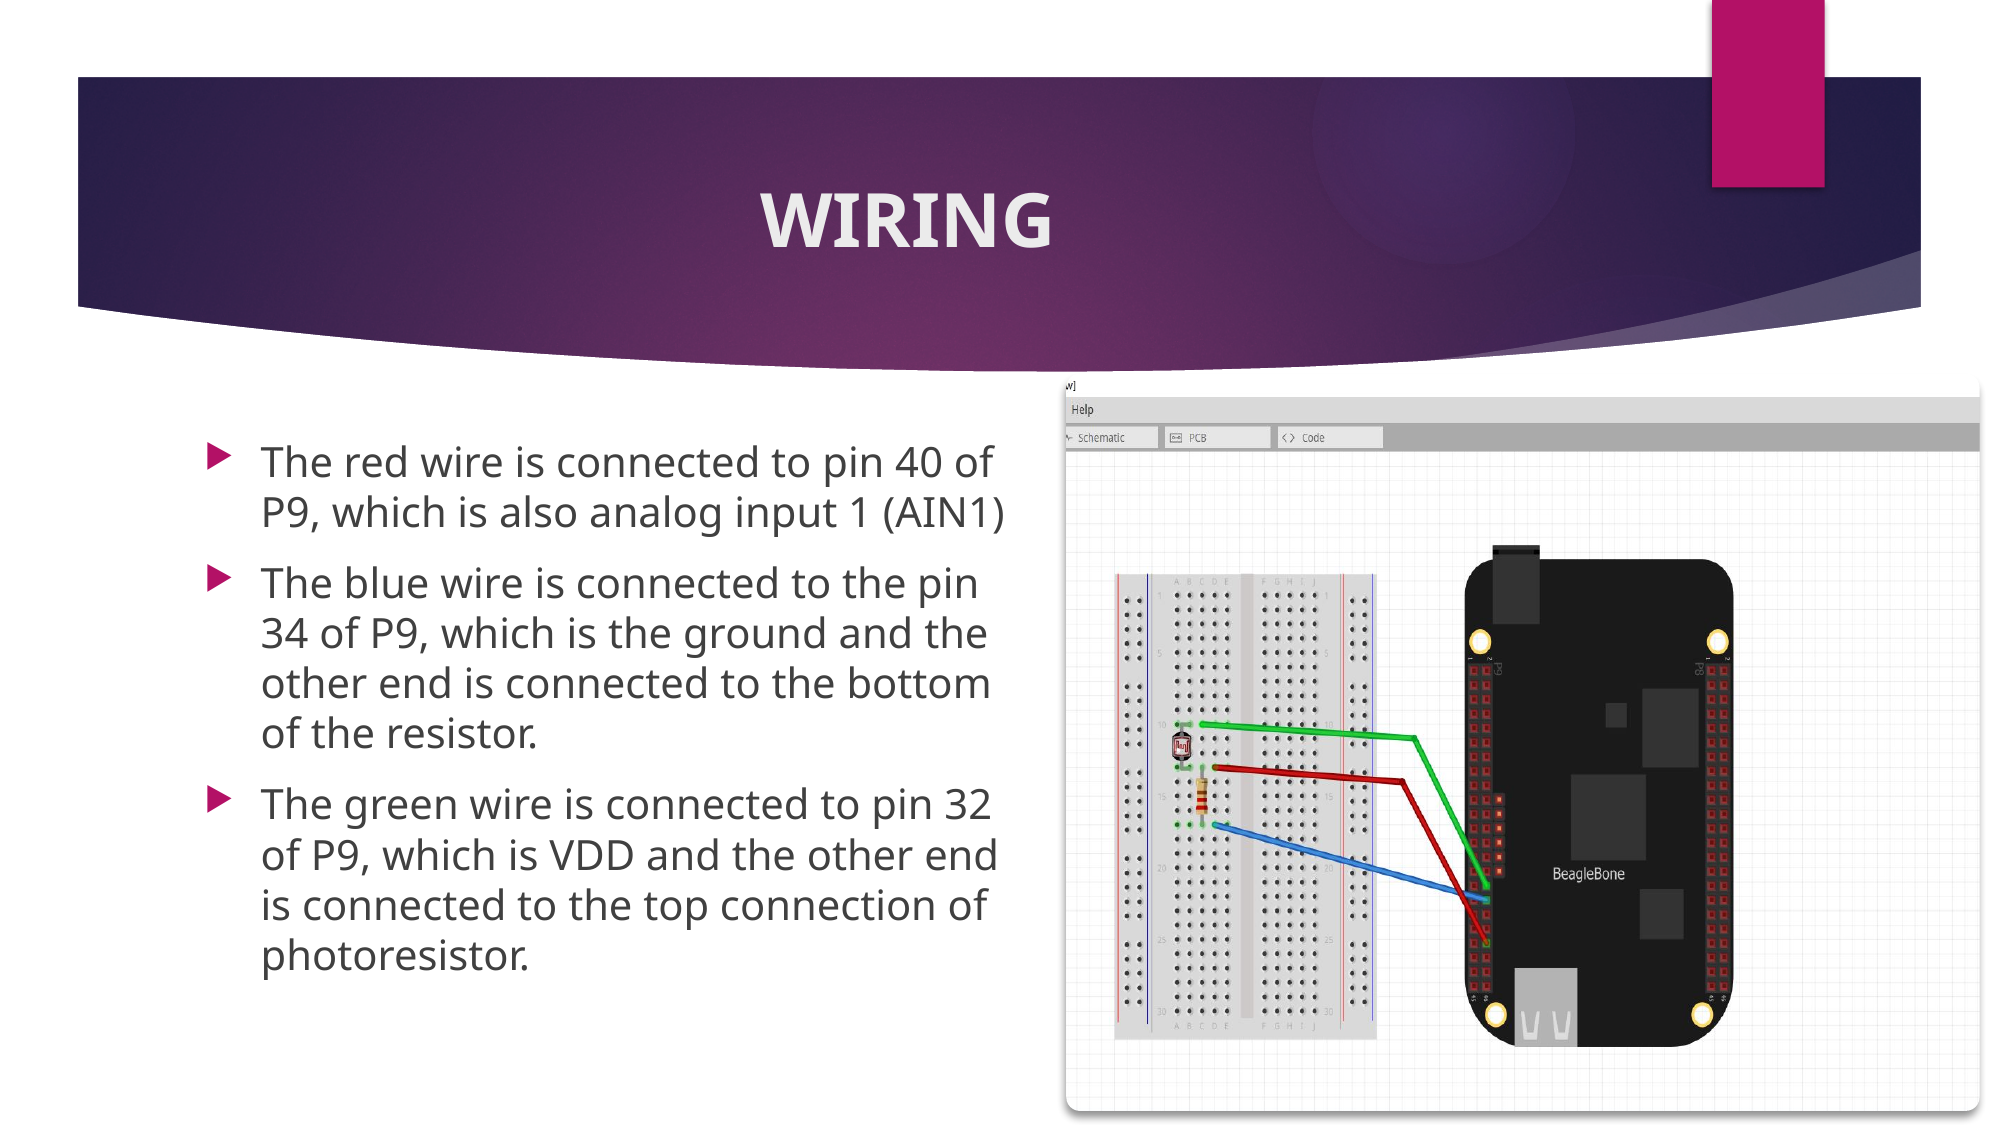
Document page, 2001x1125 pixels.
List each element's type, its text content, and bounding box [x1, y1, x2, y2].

picture [1065, 373, 1980, 1112]
title WIRING [189, 159, 1627, 276]
list The red wire is connected to pin 40 of P9, which is also analog input 1 (AIN1) The blue wire is connected to the pin 34 of P9, which is the ground and the other end is connected to the bottom of the resistor. The green wire is connected to pin 32 of P9, which is VDD and the other end is connected to the top connection of photoresistor. [189, 427, 1045, 988]
